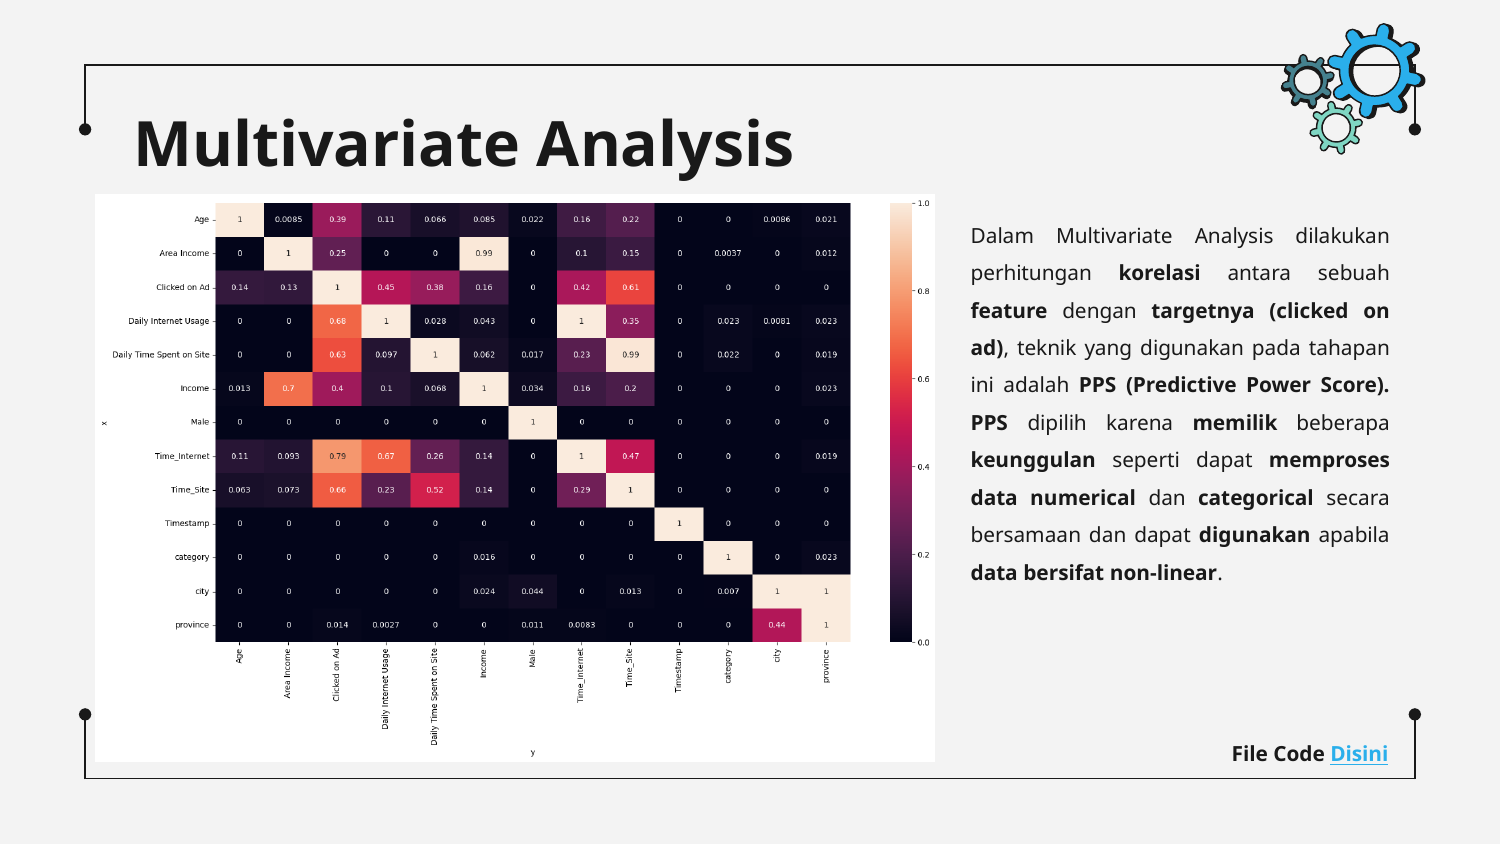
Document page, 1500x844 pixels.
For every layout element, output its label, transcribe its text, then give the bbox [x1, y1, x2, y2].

text_box File Code Disini [1216, 726, 1417, 776]
title Multivariate Analysis [118, 88, 1383, 183]
picture [94, 194, 935, 762]
subtitle Dalam Multivariate Analysis dilakukan perhitungan korelasi antara sebuah feature dengan targetnya (clicked on ad), teknik yang digunakan pada tahapan ini adalah PPS (Predictive Power Score). PPS dipilih karena memilik beberapa keunggulan seperti dapat memproses data numerical dan categorical secara bersamaan dan dapat digunakan apabila data bersifat non-linear. [955, 194, 1405, 755]
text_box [1280, 22, 1427, 155]
